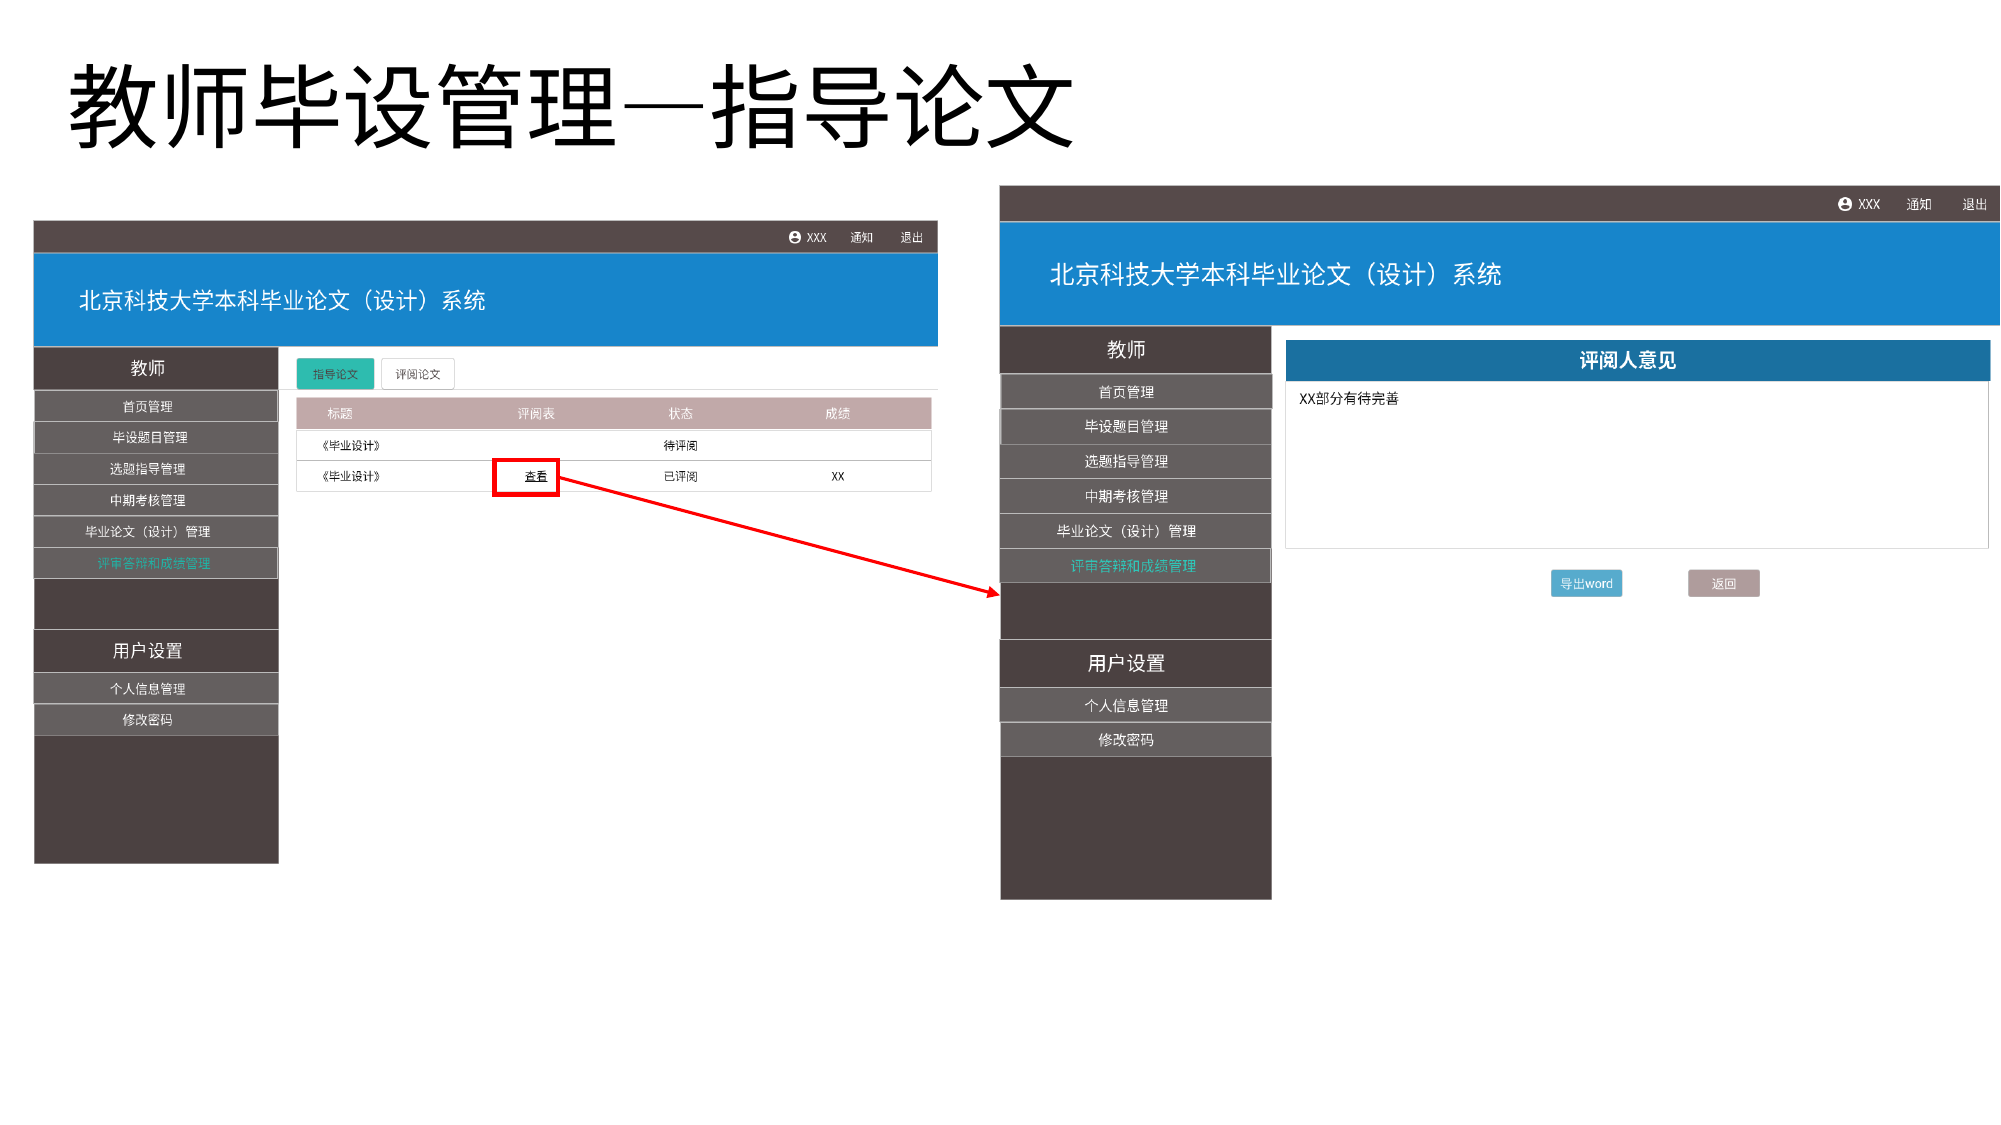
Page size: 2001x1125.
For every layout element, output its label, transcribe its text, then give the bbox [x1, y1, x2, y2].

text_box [558, 477, 1000, 596]
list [999, 185, 2000, 900]
text_box 教师毕设管理—指导论文 [52, 2, 1778, 221]
picture [33, 220, 938, 864]
